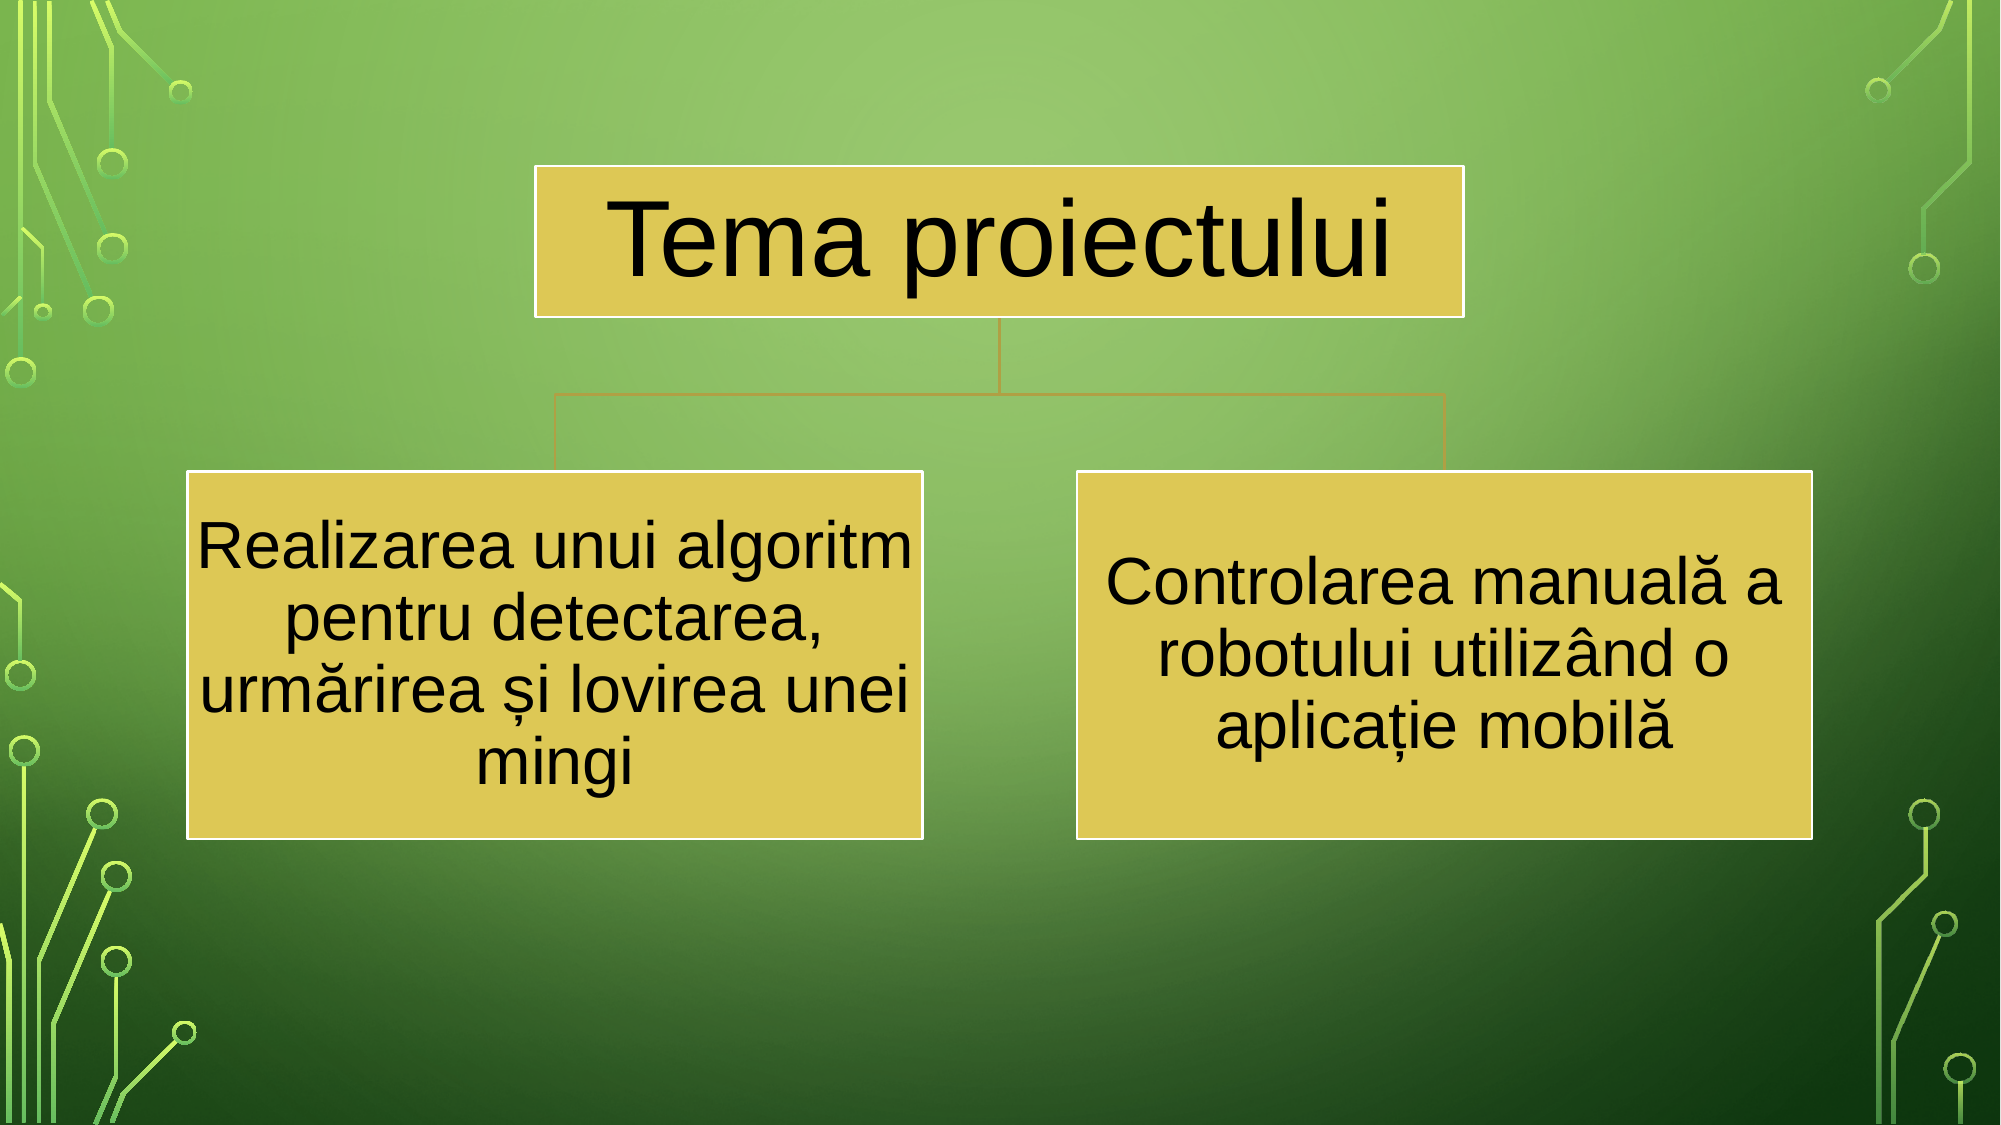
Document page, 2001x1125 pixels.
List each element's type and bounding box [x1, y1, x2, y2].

list [186, 54, 1813, 951]
